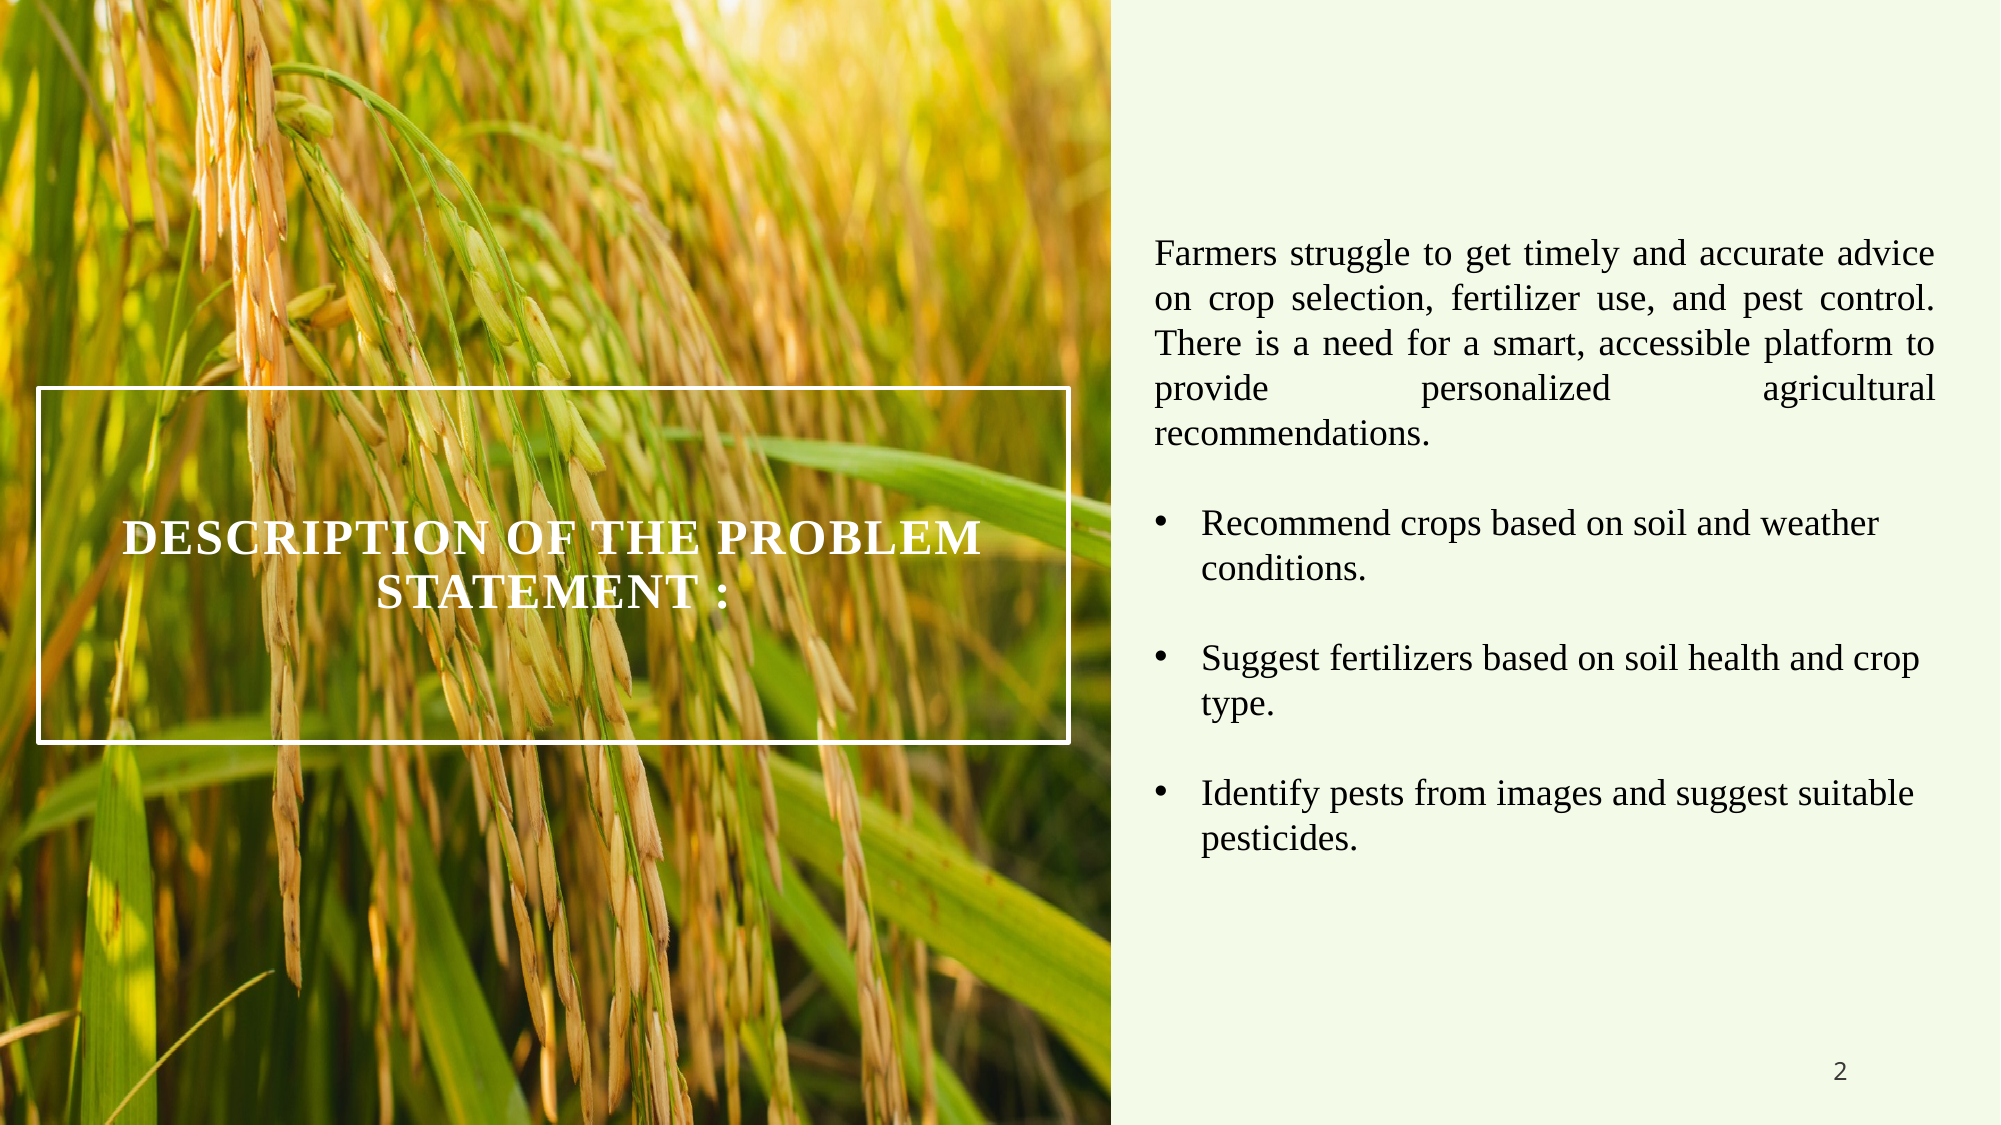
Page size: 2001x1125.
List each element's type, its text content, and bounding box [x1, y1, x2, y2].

picture [0, 0, 1111, 1125]
list Farmers struggle to get timely and accurate advice on crop selection, fertilizer use, and pest control. There is a need for a smart, accessible platform to provide personalized agricultural recommendations. Recommend crops based on soil and weather conditions. Suggest fertilizers based on soil health and crop type. Identify pests from images and suggest suitable pesticides. [1139, 128, 1952, 1002]
slide_number 2 [1606, 1042, 1863, 1103]
